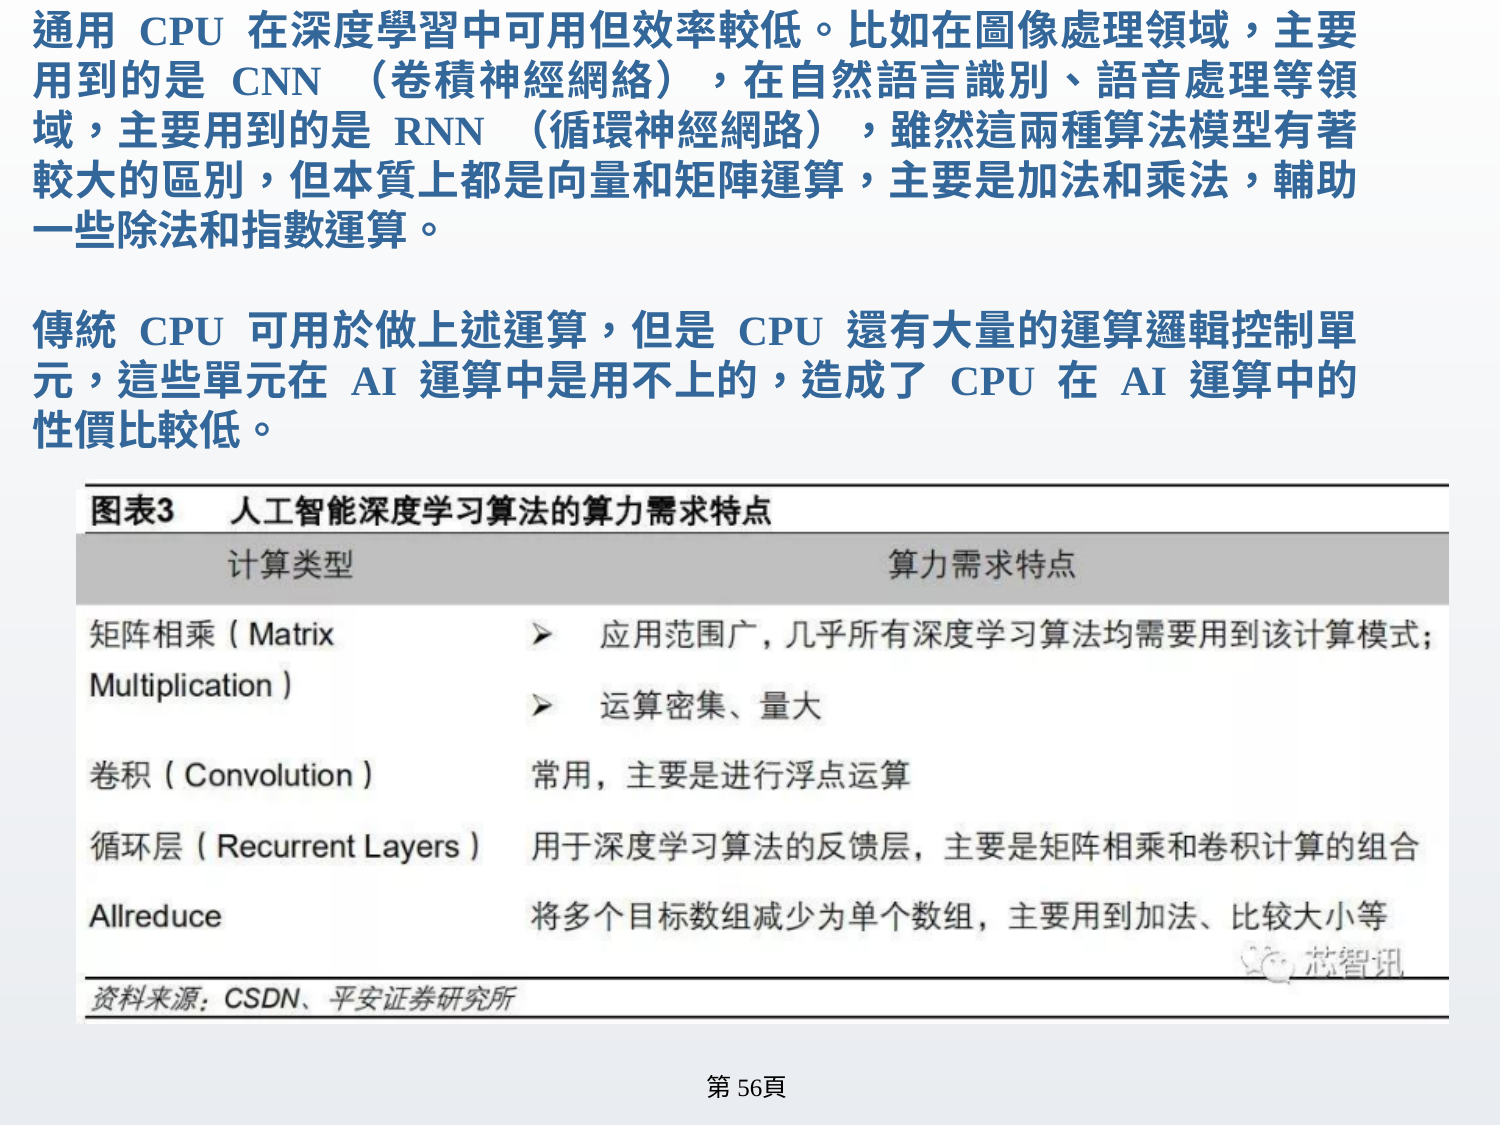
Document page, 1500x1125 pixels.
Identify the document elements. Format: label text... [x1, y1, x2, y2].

picture [76, 479, 1449, 1024]
list 通用 CPU 在深度學習中可用但效率較低。比如在圖像處理領域，主要用到的是 CNN （卷積神經網絡），在自然語言識別、語音處理等領域，主要用到的是 RNN （循環神經網路），雖然這兩種算法模型有著較大的區別，但本質上都是向量和矩陣運算，主要是加法和乘法，輔助一些除法和指數運算。 傳統 CPU 可用於做上述運算，但是 CPU 還有大量的運算邏輯控制單元，這些單元在 AI 運算中是用不上的，造成了 CPU 在 AI 運算中的性價比較低。 [17, 0, 1374, 824]
